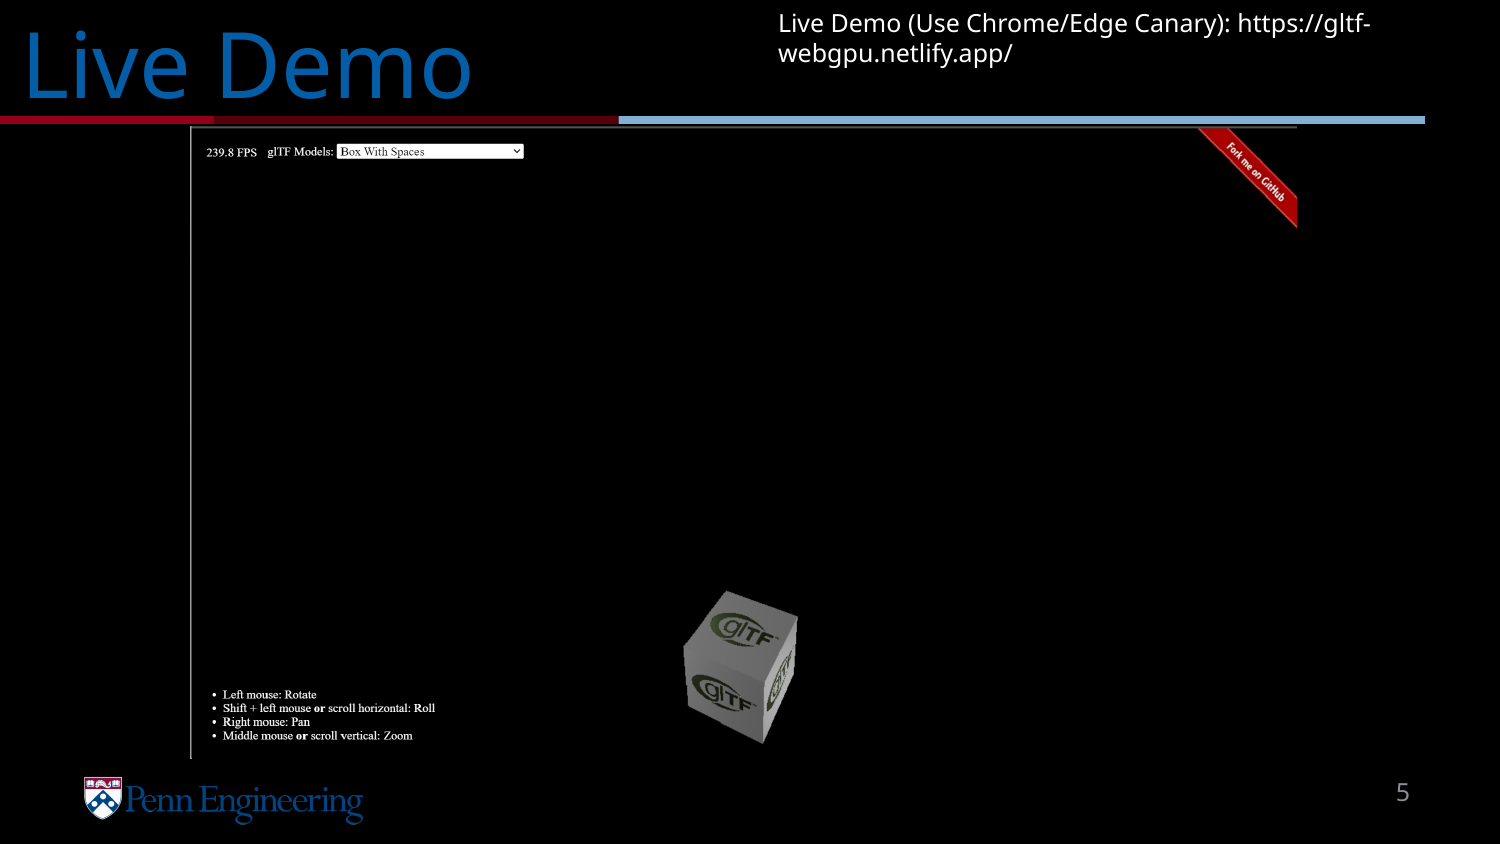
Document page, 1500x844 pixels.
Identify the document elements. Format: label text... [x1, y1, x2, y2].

picture [75, 770, 372, 828]
picture [189, 125, 1298, 759]
text_box Live Demo [6, 0, 490, 125]
slide_number 5 [1074, 770, 1425, 816]
text_box Live Demo (Use Chrome/Edge Canary): https://gltf-webgpu.netlify.app/ [763, 0, 1500, 75]
